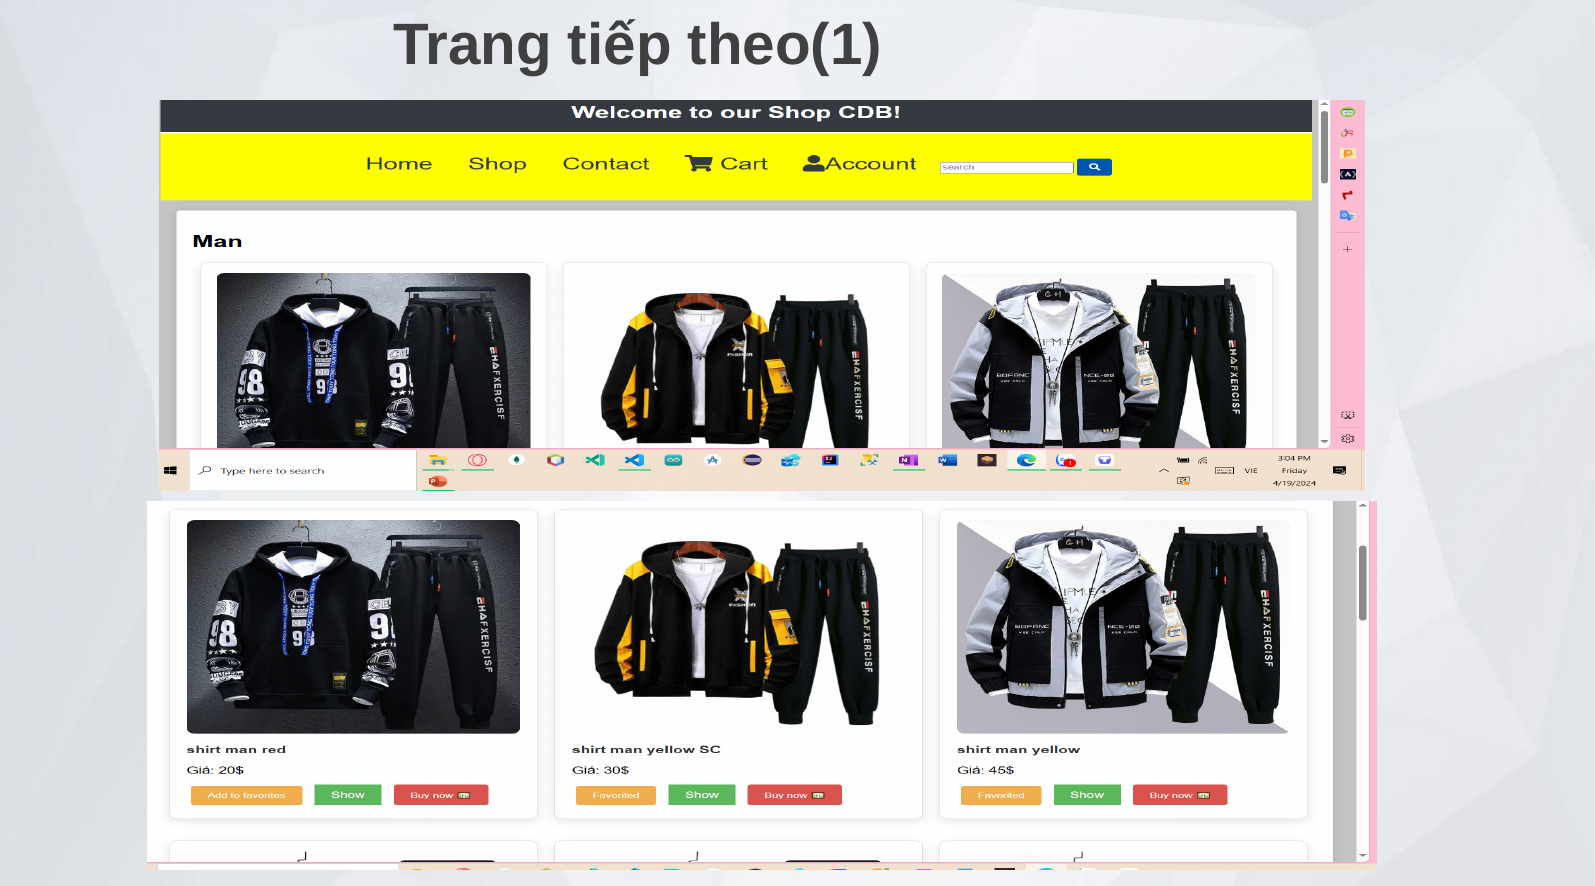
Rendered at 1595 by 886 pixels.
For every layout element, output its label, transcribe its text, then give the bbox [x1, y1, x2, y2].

text_box Trang tiếp theo(1) [218, 0, 1058, 98]
picture [0, 0, 1595, 886]
